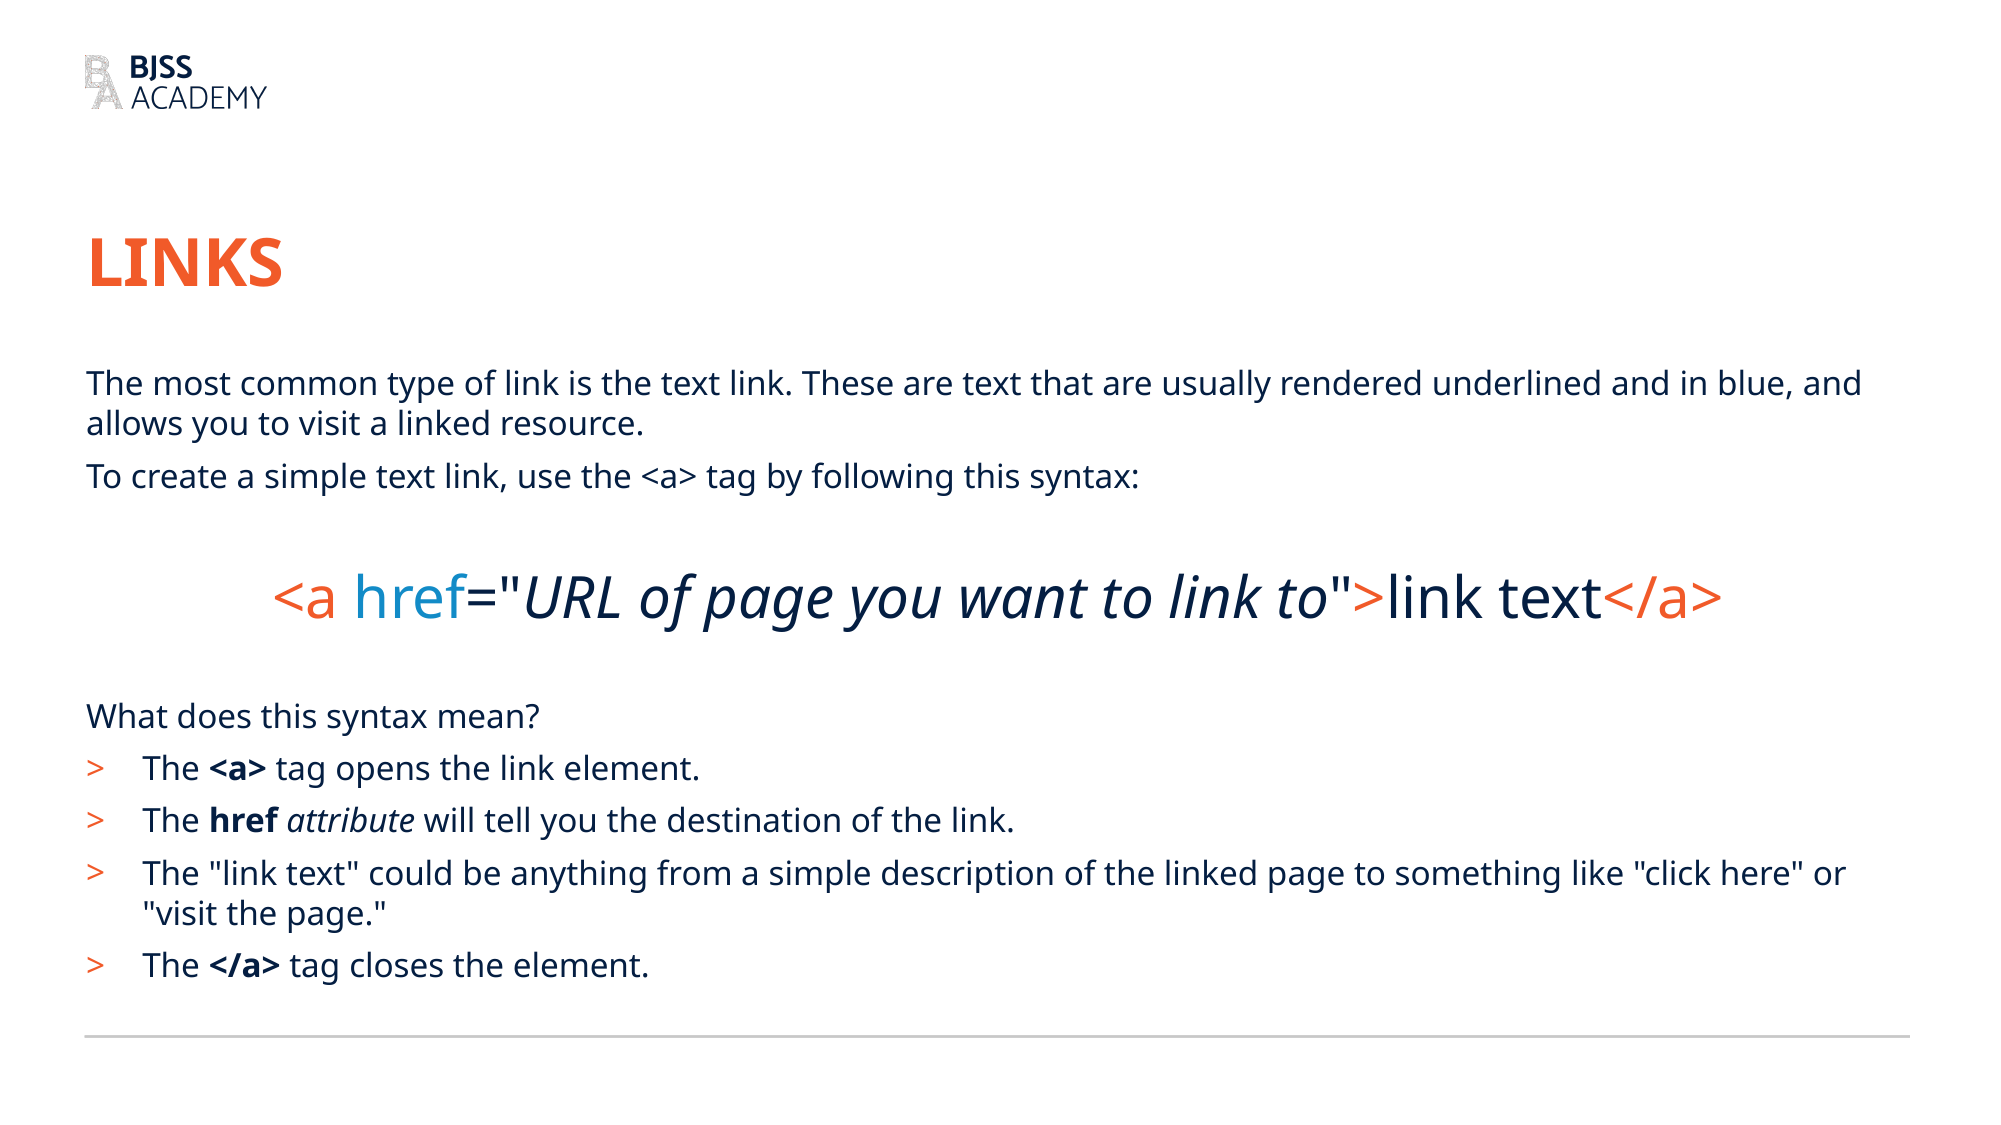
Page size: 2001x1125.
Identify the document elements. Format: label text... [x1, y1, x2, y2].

title Links [86, 144, 1911, 300]
list The most common type of link is the text link. These are text that are usually rendered underlined and in blue, and allows you to visit a linked resource. To create a simple text link, use the <a> tag by following this syntax: <a href="URL of page you want to link to">link text</a> What does this syntax mean? The <a> tag opens the link element. The href attribute will tell you the destination of the link. The "link text" could be anything from a simple description of the linked page to something like "click here" or "visit the page." The </a> tag closes the element. [86, 362, 1911, 981]
picture [85, 55, 267, 109]
